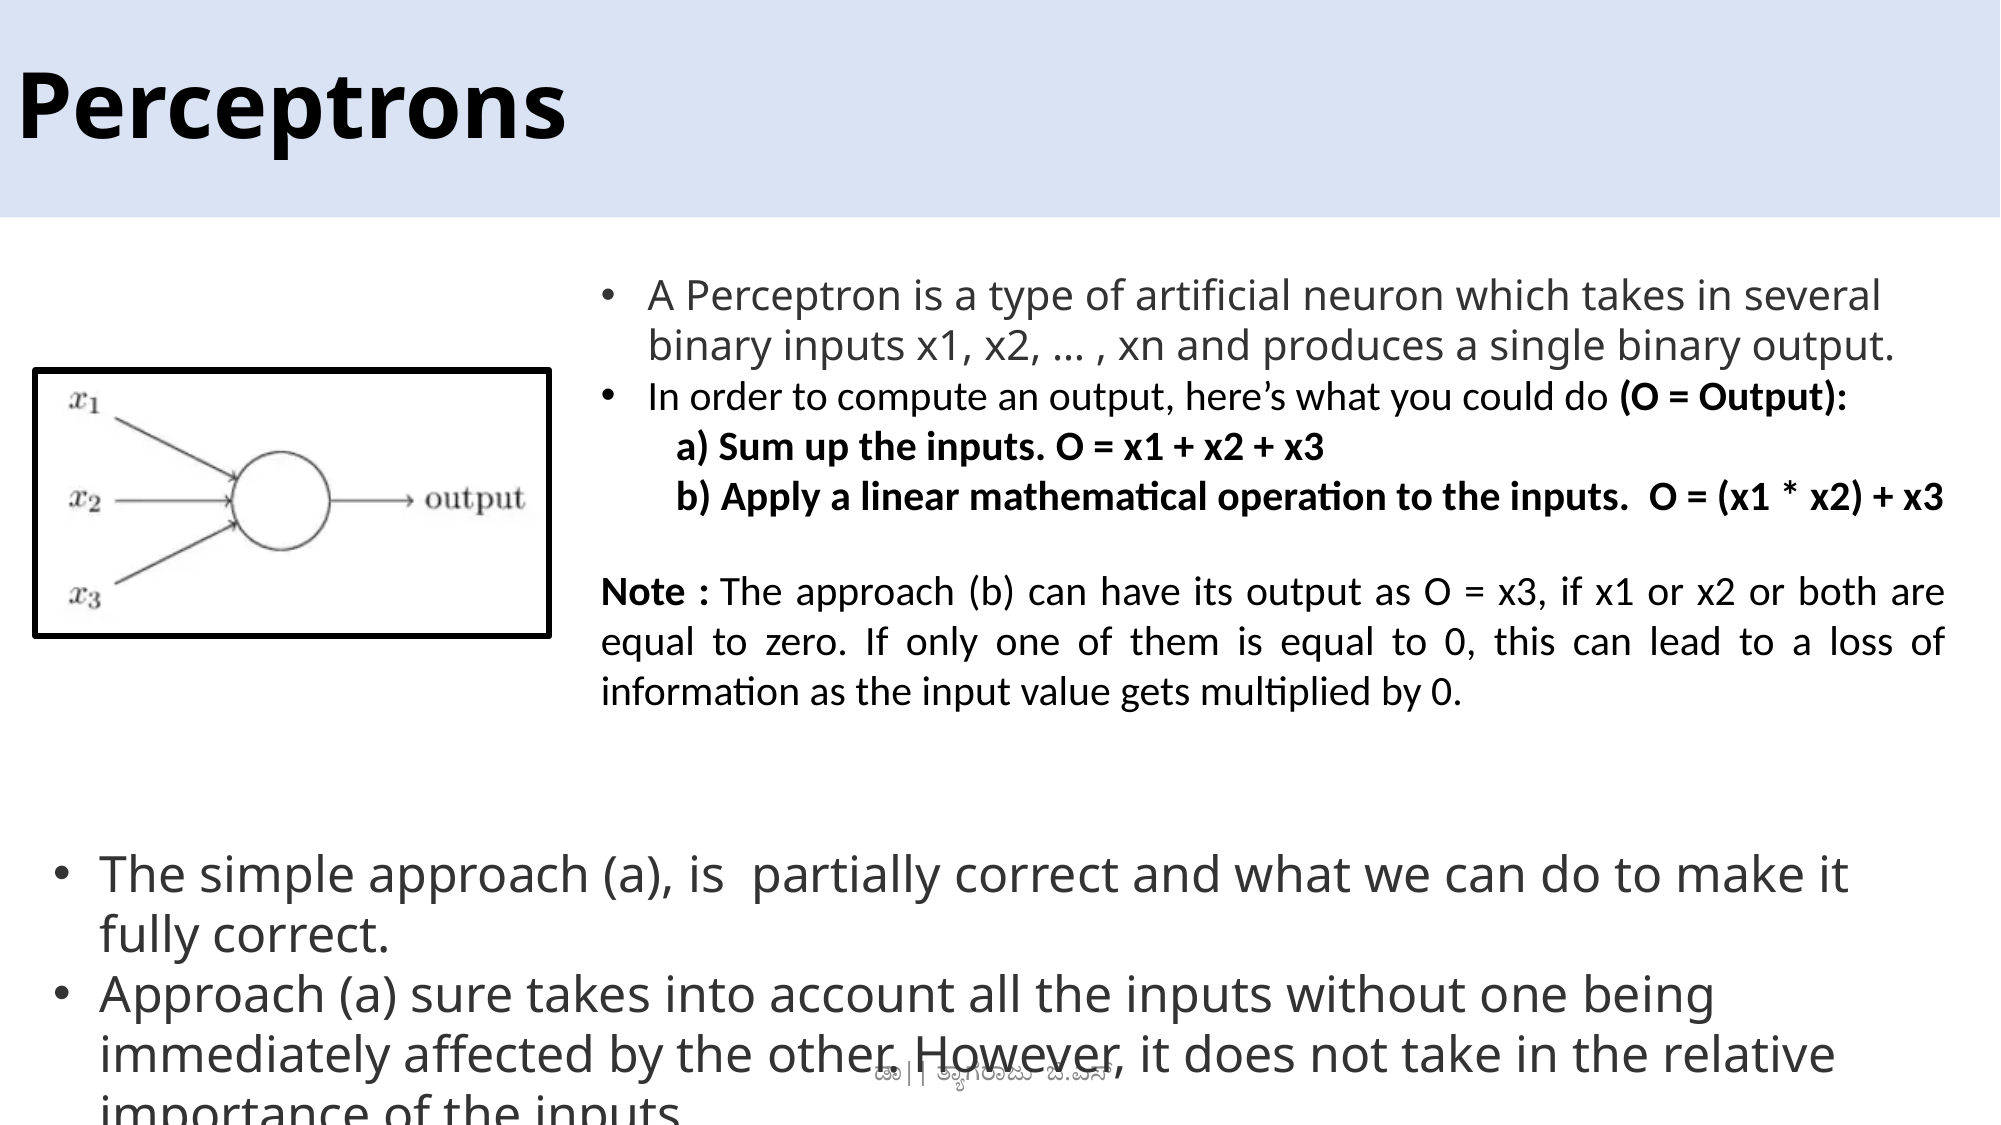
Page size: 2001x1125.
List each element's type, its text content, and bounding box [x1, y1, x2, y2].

title Perceptrons [0, 0, 2000, 218]
text_box A Perceptron is a type of artificial neuron which takes in several binary inputs x1, x2, … , xn and produces a single binary output. In order to compute an output, here’s what you could do (O = Output): a) Sum up the inputs. O = x1 + x2 + x3 b) Apply a linear mathematical operation to the inputs. O = (x1 * x2) + x3 Note : The approach (b) can have its output as O = x3, if x1 or x2 or both are equal to zero. If only one of them is equal to 0, this can lead to a loss of information as the input value gets multiplied by 0. [586, 261, 1962, 767]
picture [38, 373, 547, 633]
footer ಡಾ|| ತ್ಯಾಗರಾಜು ಜಿ.ಎಸ್ [662, 1042, 1338, 1103]
text_box The simple approach (a), is partially correct and what we can do to make it fully correct. Approach (a) sure takes into account all the inputs without one being immediately affected by the other. However, it does not take in the relative importance of the inputs. [38, 834, 1941, 1125]
